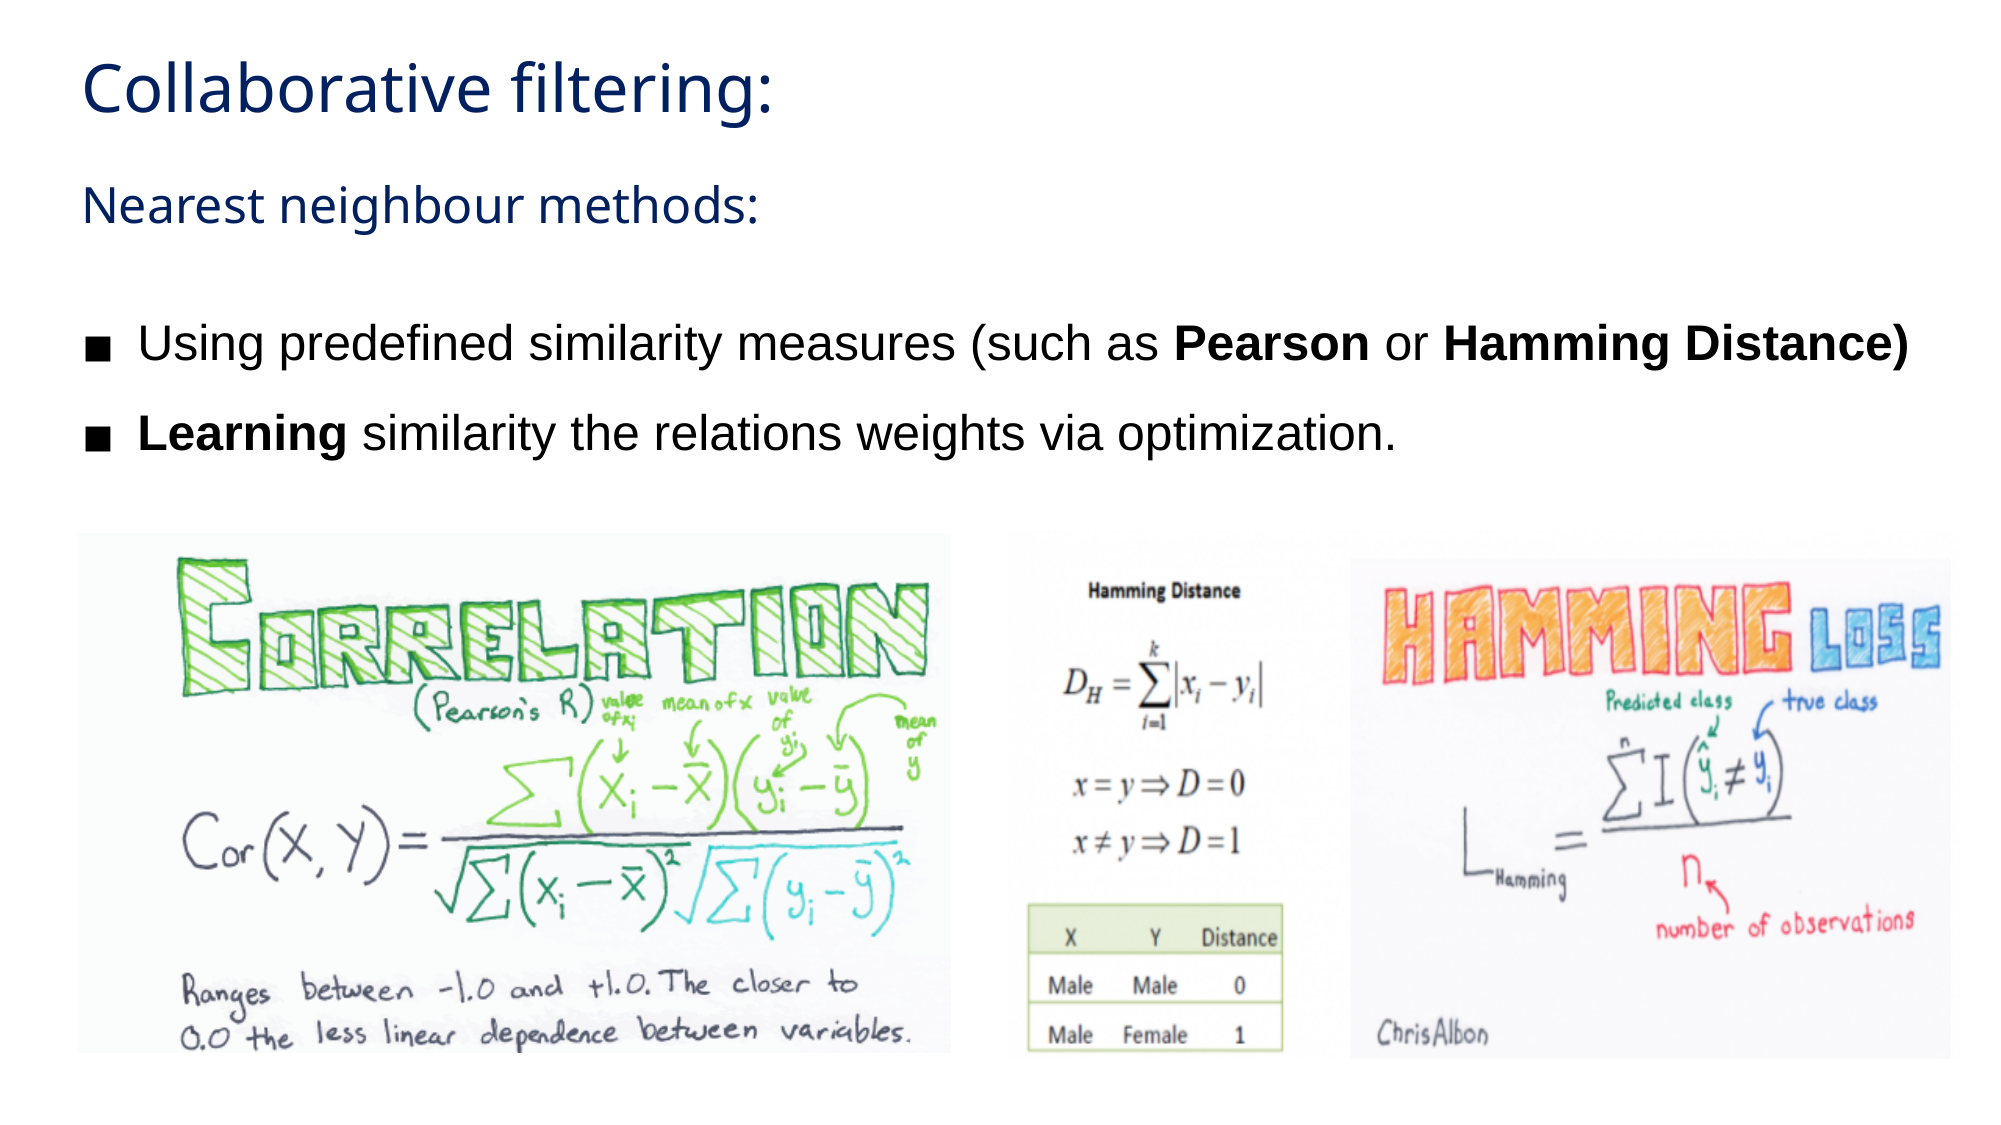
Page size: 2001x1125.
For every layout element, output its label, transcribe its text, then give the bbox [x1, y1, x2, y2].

text_box Collaborative filtering: [66, 38, 1837, 134]
picture [1006, 523, 1961, 1064]
text_box Nearest neighbour methods: [66, 165, 1837, 241]
picture [65, 533, 951, 1053]
text_box Using predefined similarity measures (such as Pearson or Hamming Distance) Learning similarity the relations weights via optimization. [66, 272, 1948, 468]
